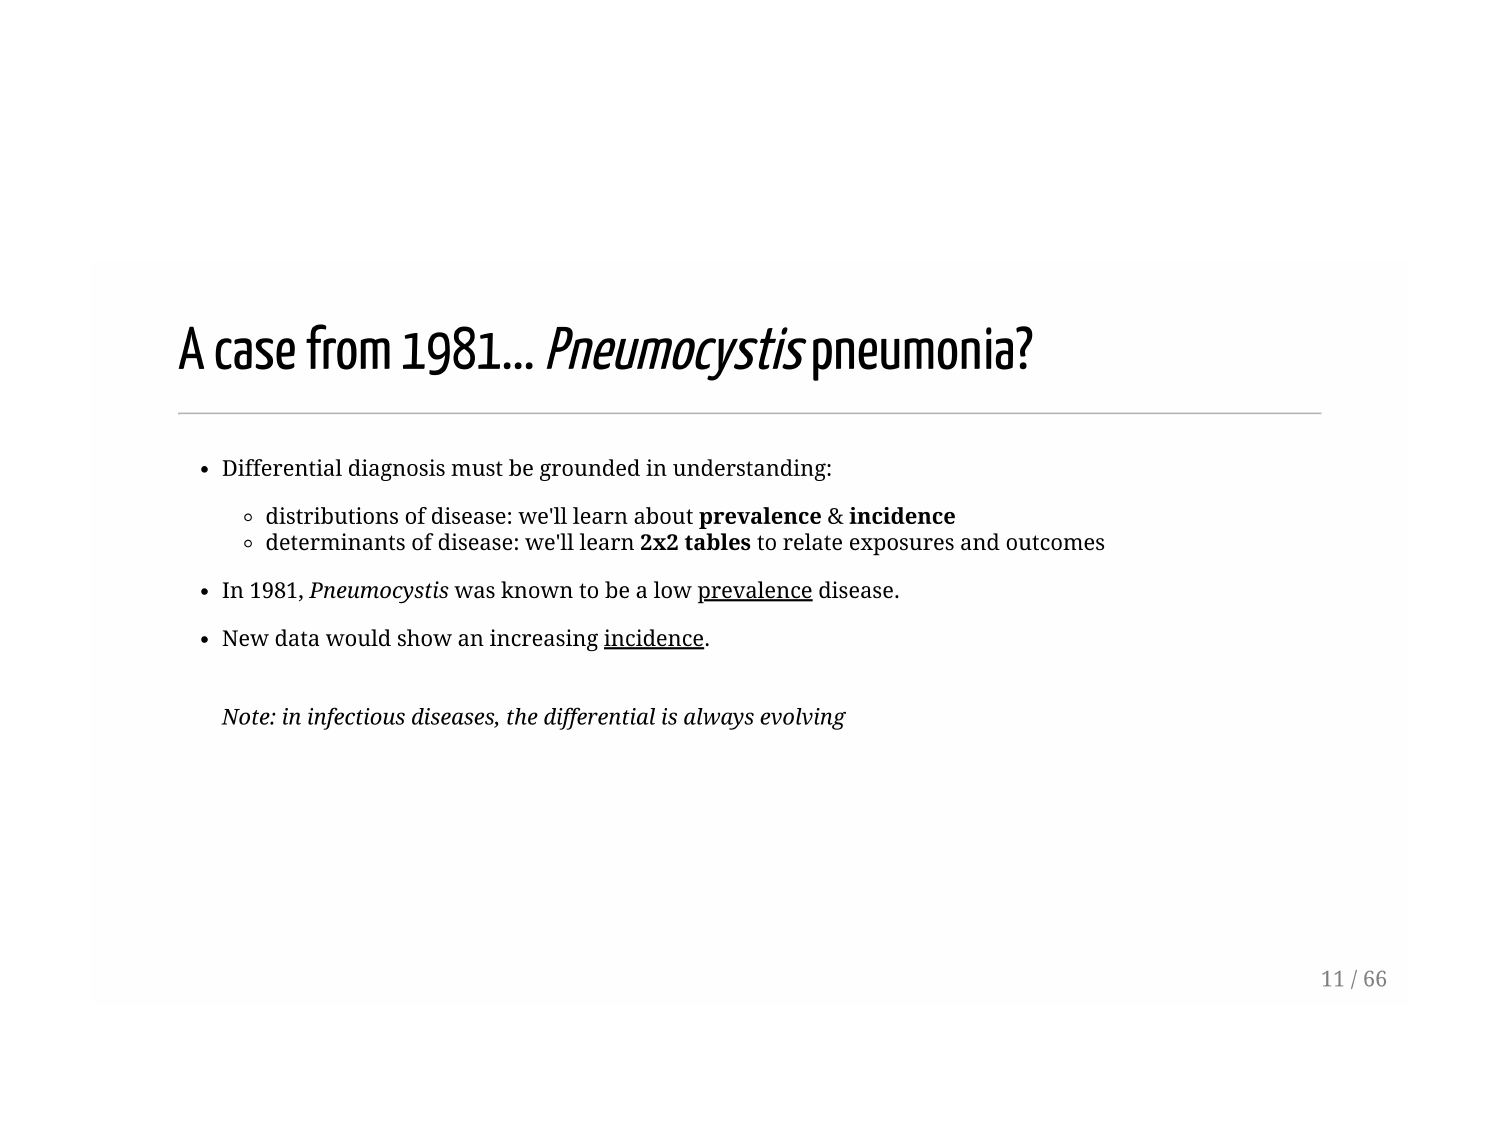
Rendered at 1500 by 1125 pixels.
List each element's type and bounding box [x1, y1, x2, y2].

picture [91, 262, 1409, 1005]
